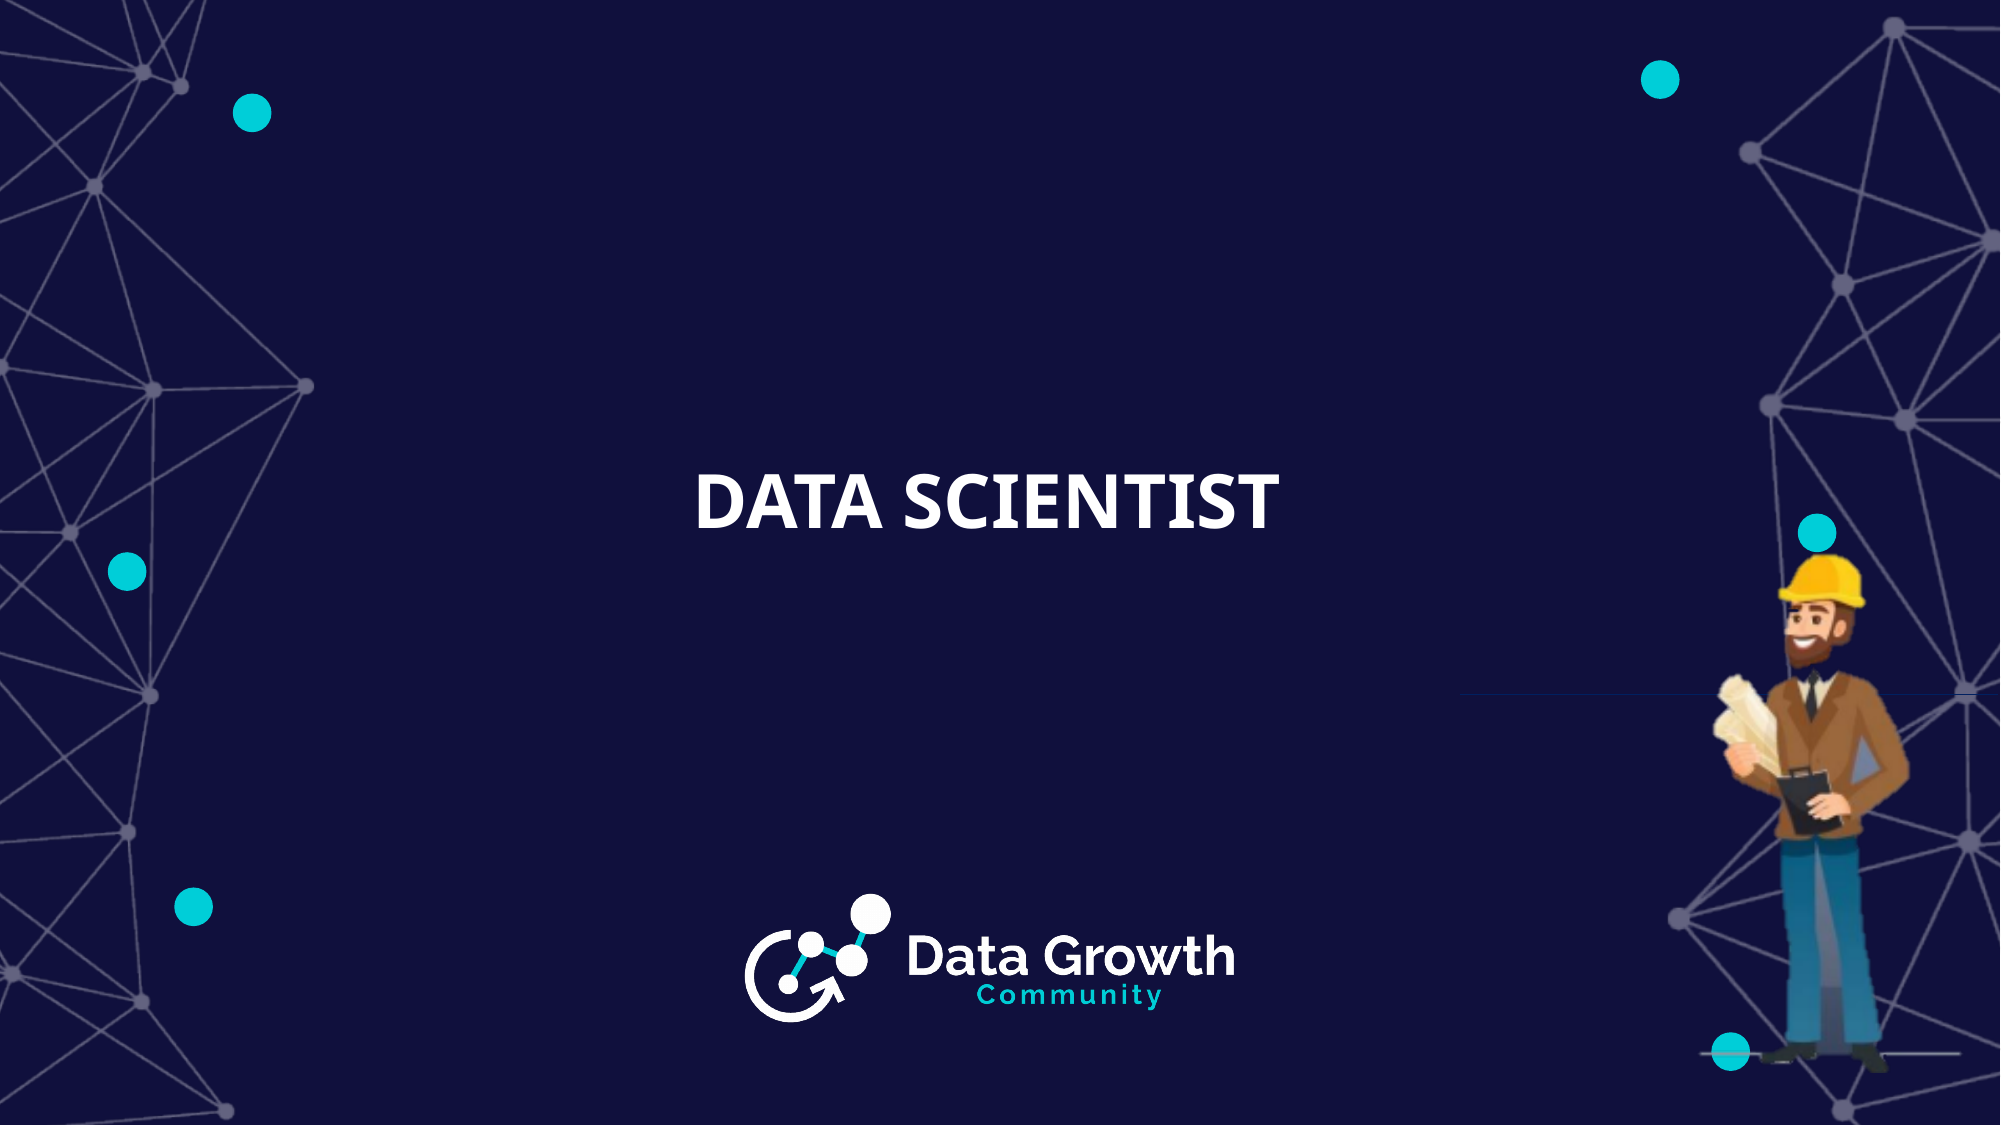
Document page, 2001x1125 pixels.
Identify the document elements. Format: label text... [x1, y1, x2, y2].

title DATA SCIENTIST [174, 430, 1800, 566]
picture [719, 873, 1259, 1042]
picture [1668, 544, 2000, 1073]
